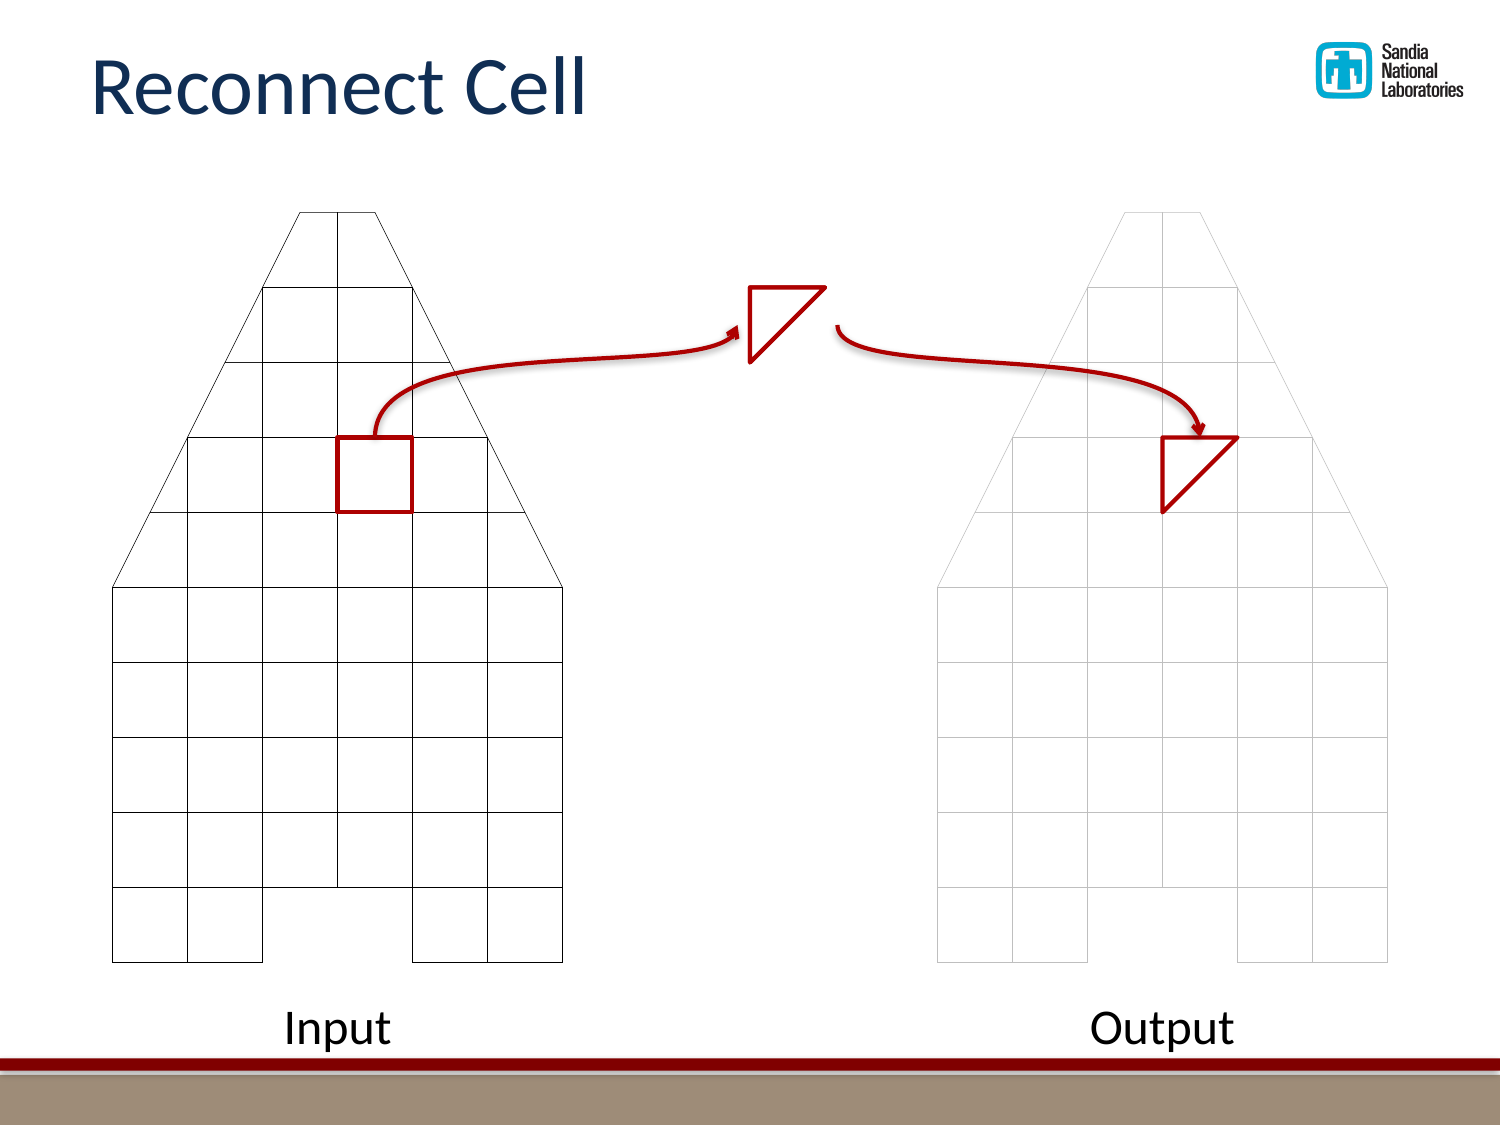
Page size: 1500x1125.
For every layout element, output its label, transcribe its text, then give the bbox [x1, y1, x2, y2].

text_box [837, 324, 1201, 438]
picture [1426, 37, 1467, 105]
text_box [787, 362, 1500, 813]
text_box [0, 362, 713, 813]
title Reconnect Cell [74, 0, 1426, 163]
text_box [747, 285, 827, 365]
text_box Input [268, 987, 407, 1063]
text_box Output [1074, 987, 1250, 1063]
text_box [499, 199, 613, 563]
